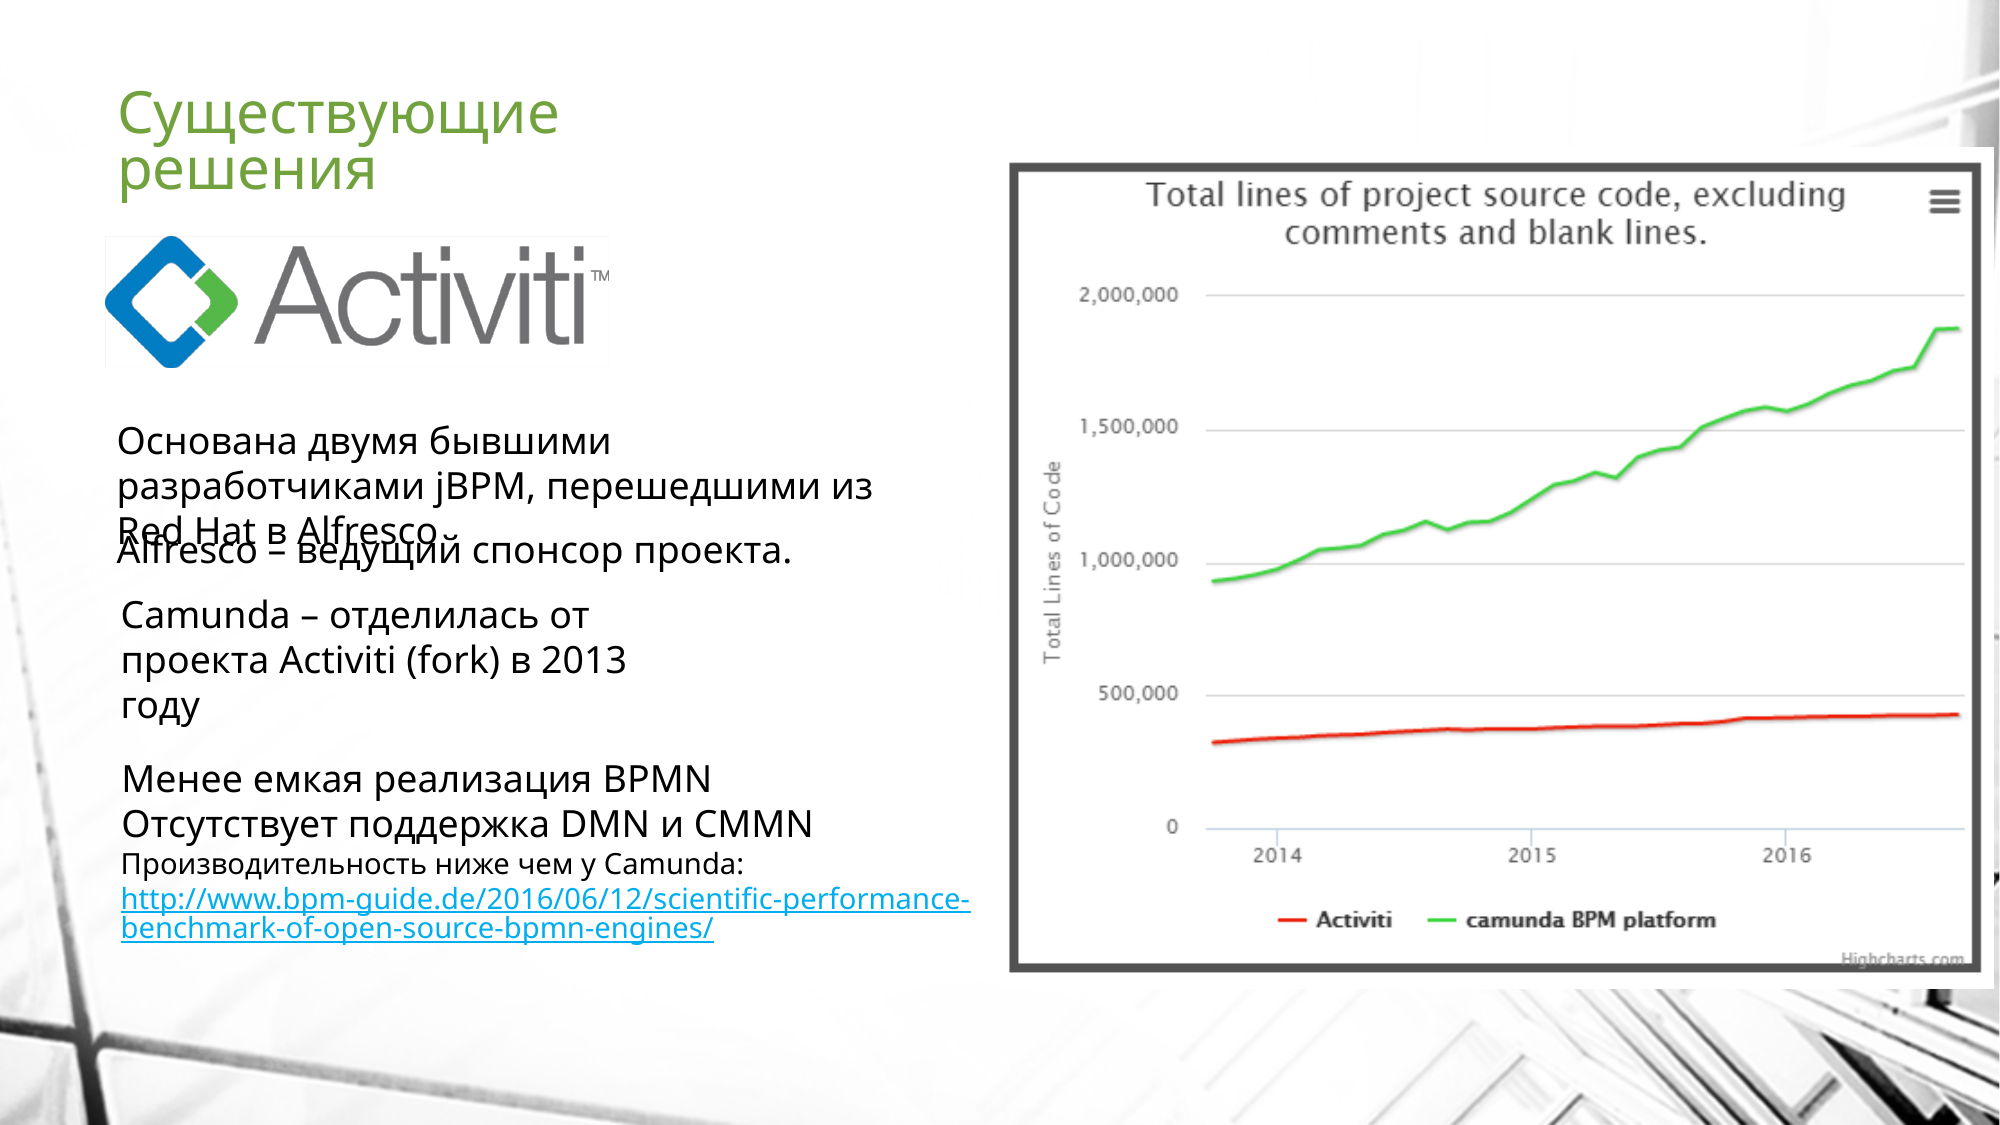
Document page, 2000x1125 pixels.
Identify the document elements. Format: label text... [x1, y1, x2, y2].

text_box Alfresco – ведущий спонсор проекта. [101, 519, 999, 579]
text_box Менее емкая реализация BPMN Отсутствует поддержка DMN и CMMN [106, 747, 999, 852]
picture [0, 0, 2000, 1125]
title Существующие решения [101, 42, 668, 209]
text_box Основана двумя бывшими разработчиками jBPM, перешедшими из Red Hat в Alfresco [101, 409, 945, 519]
text_box Производительность ниже чем у Camunda: http://www.bpm-guide.de/2016/06/12/scientific-performance-benchmark-of-open-source-bpmn-engines/ [105, 837, 992, 928]
text_box Camunda – отделилась от проекта Activiti (fork) в 2013 году [105, 583, 673, 733]
